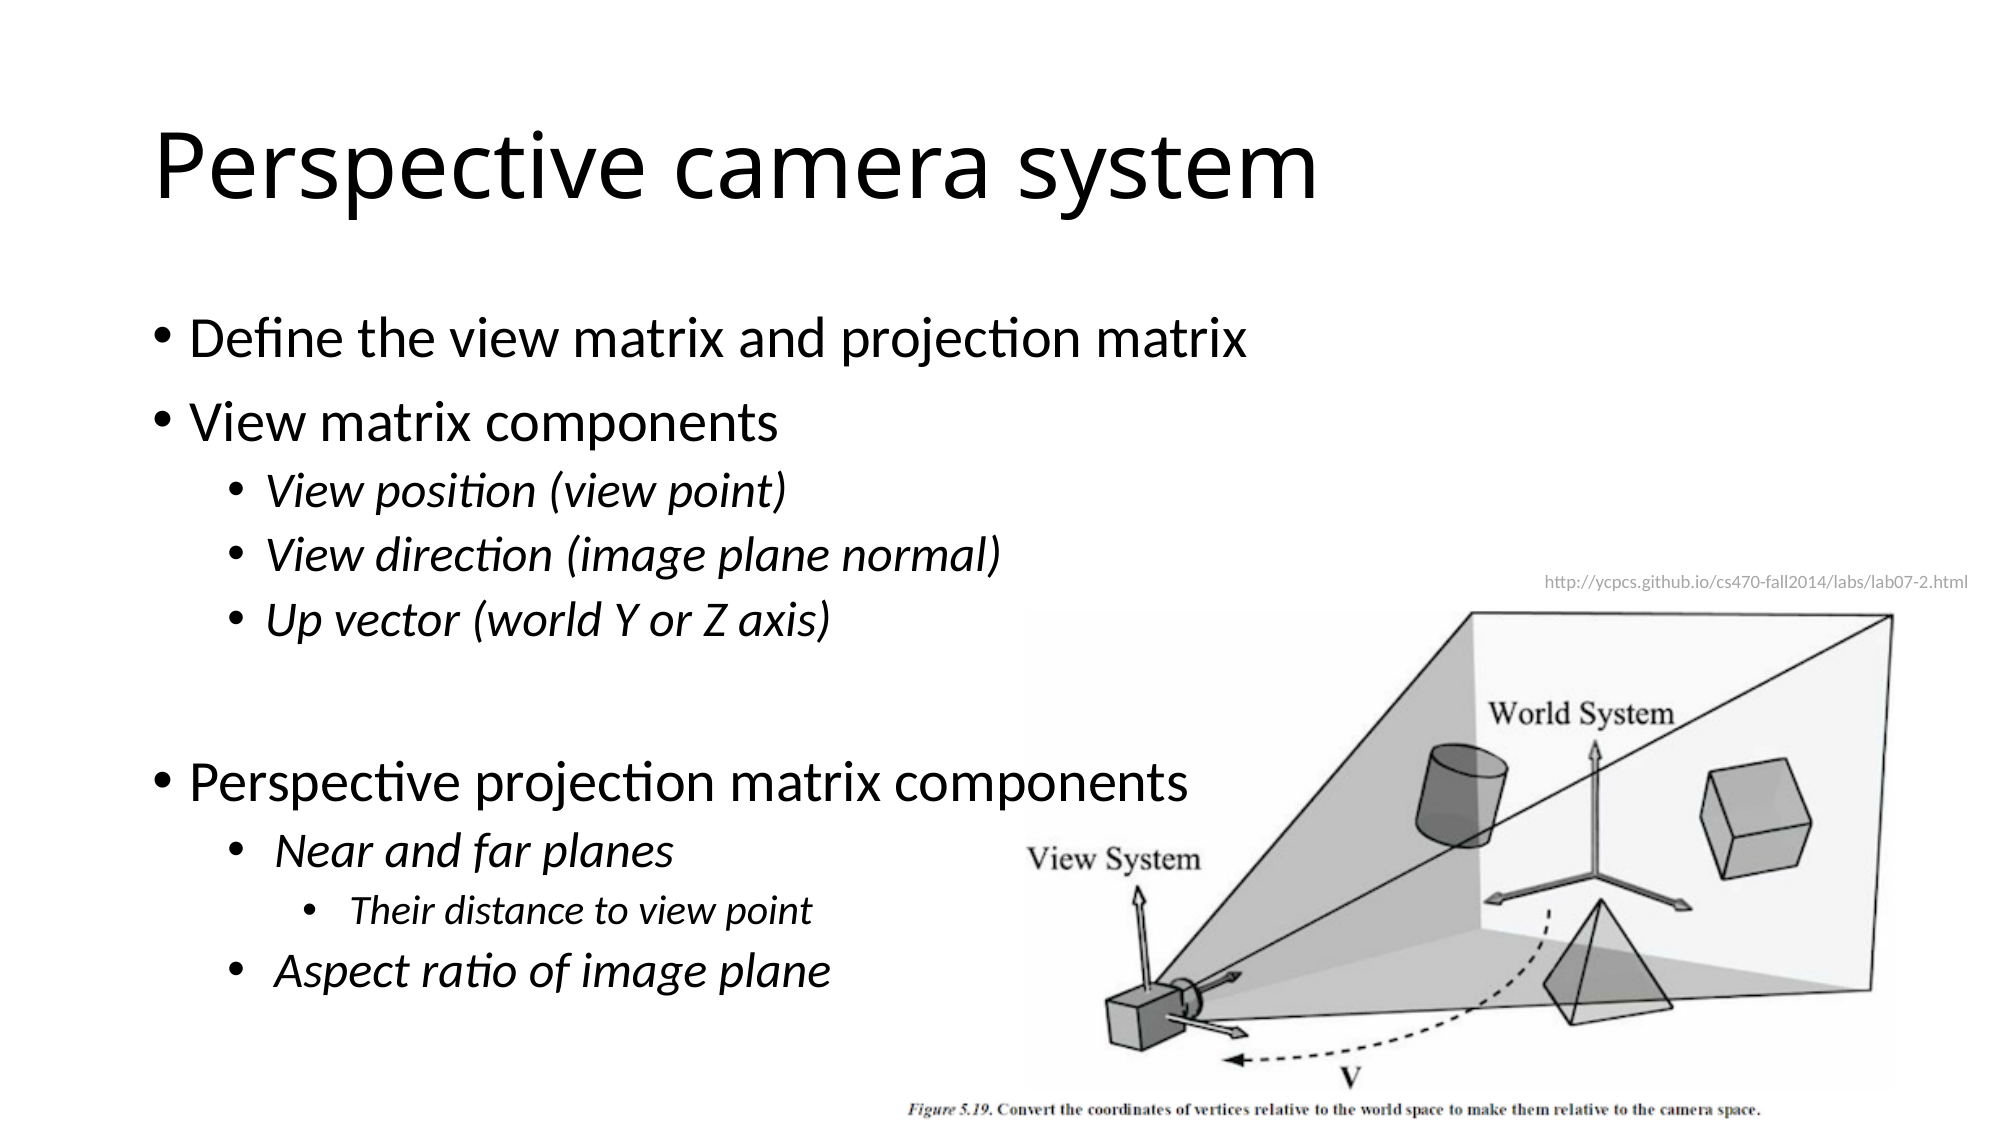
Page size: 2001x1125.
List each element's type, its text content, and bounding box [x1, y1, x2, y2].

text_box http://ycpcs.github.io/cs470-fall2014/labs/lab07-2.html [1529, 562, 1984, 597]
title Perspective camera system [137, 59, 1863, 278]
list Define the view matrix and projection matrix View matrix components View position (view point) View direction (image plane normal) Up vector (world Y or Z axis) Perspective projection matrix components Near and far planes Their distance to view point Aspect ratio of image plane [137, 299, 1815, 1014]
picture [906, 597, 1987, 1125]
